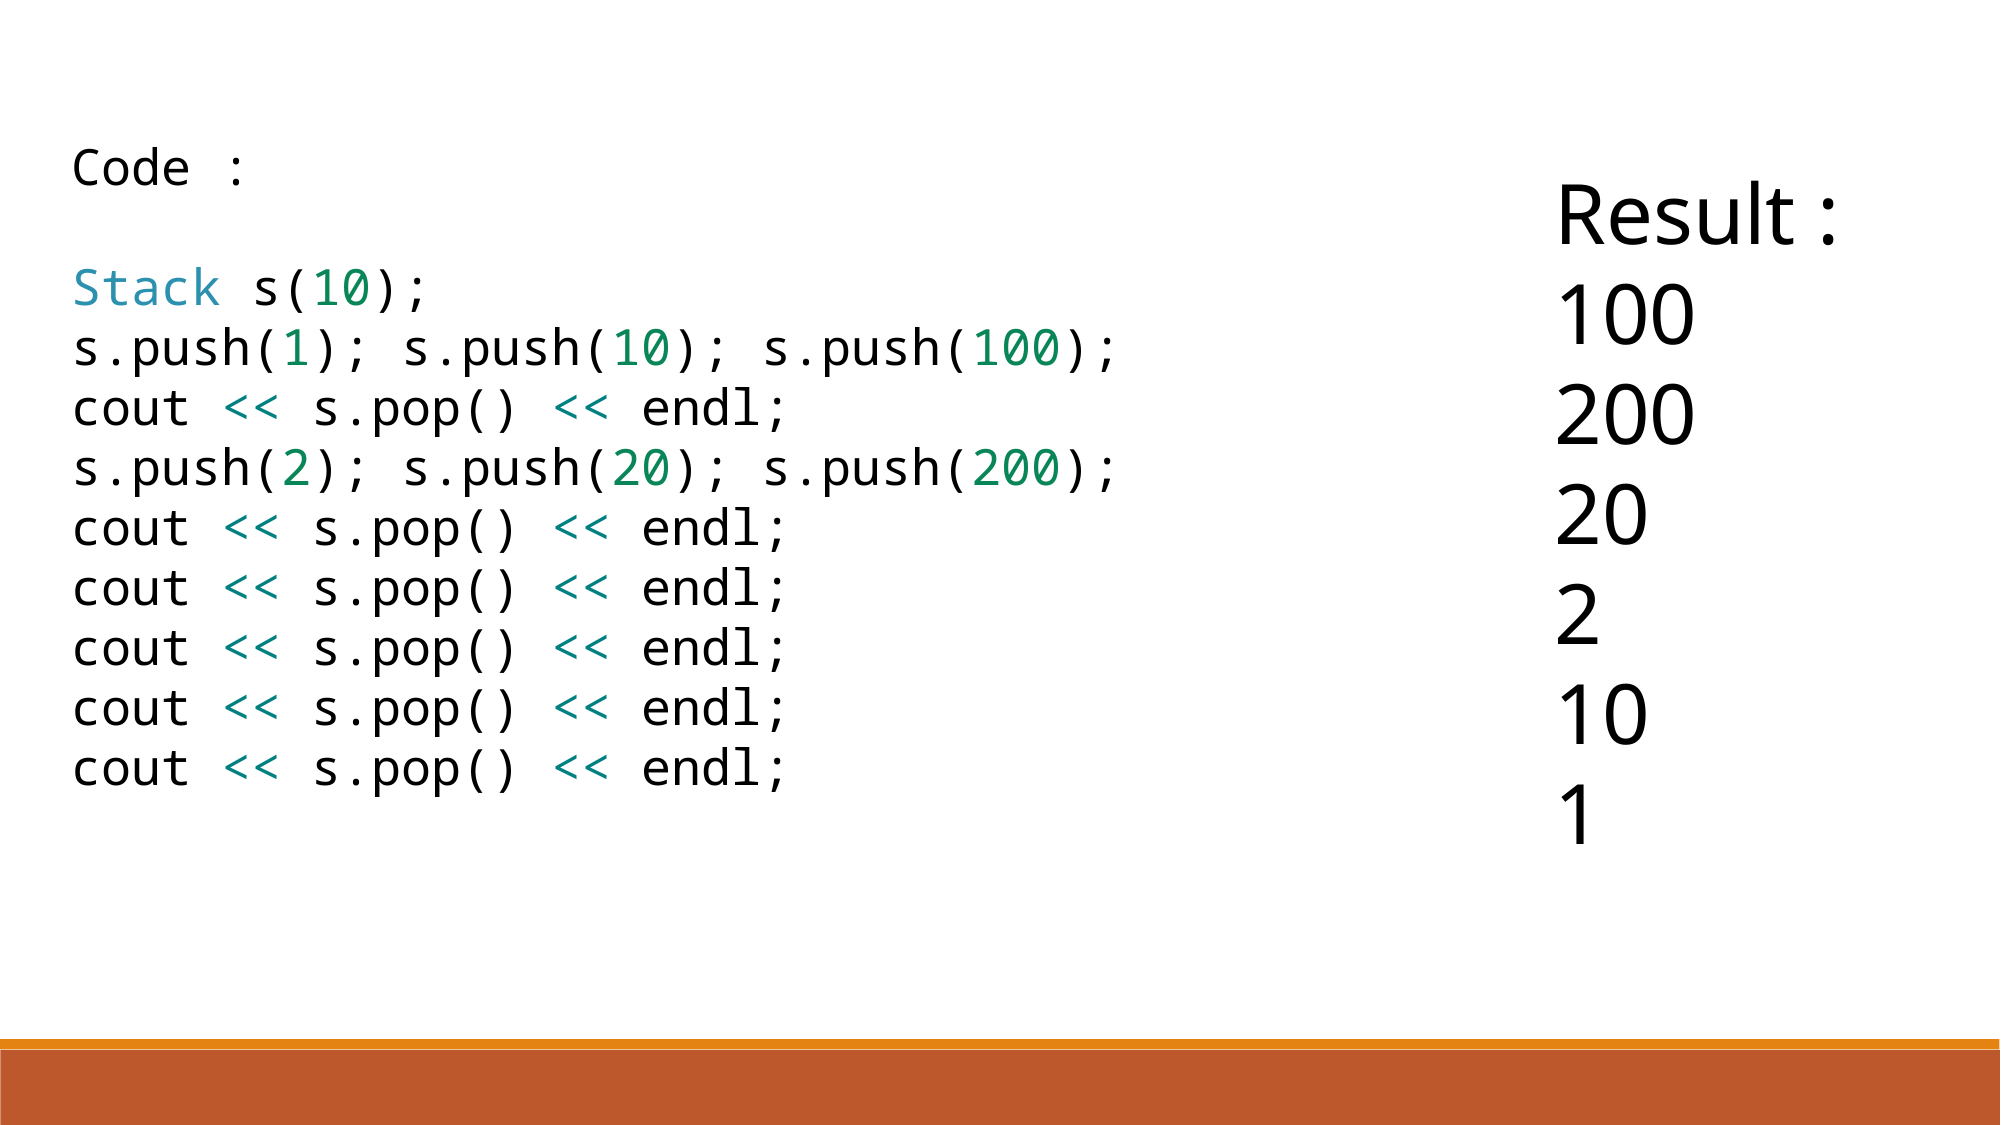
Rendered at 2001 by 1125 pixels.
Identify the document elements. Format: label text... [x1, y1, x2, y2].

text_box Result : 100 200 20 2 10 1 [1539, 154, 1856, 869]
text_box Code : Stack s(10); s.push(1); s.push(10); s.push(100); cout << s.pop() << endl; s.push(2); s.push(20); s.push(200); cout << s.pop() << endl; cout << s.pop() << endl; cout << s.pop() << endl; cout << s.pop() << endl; cout << s.pop() << endl; [56, 127, 1390, 803]
